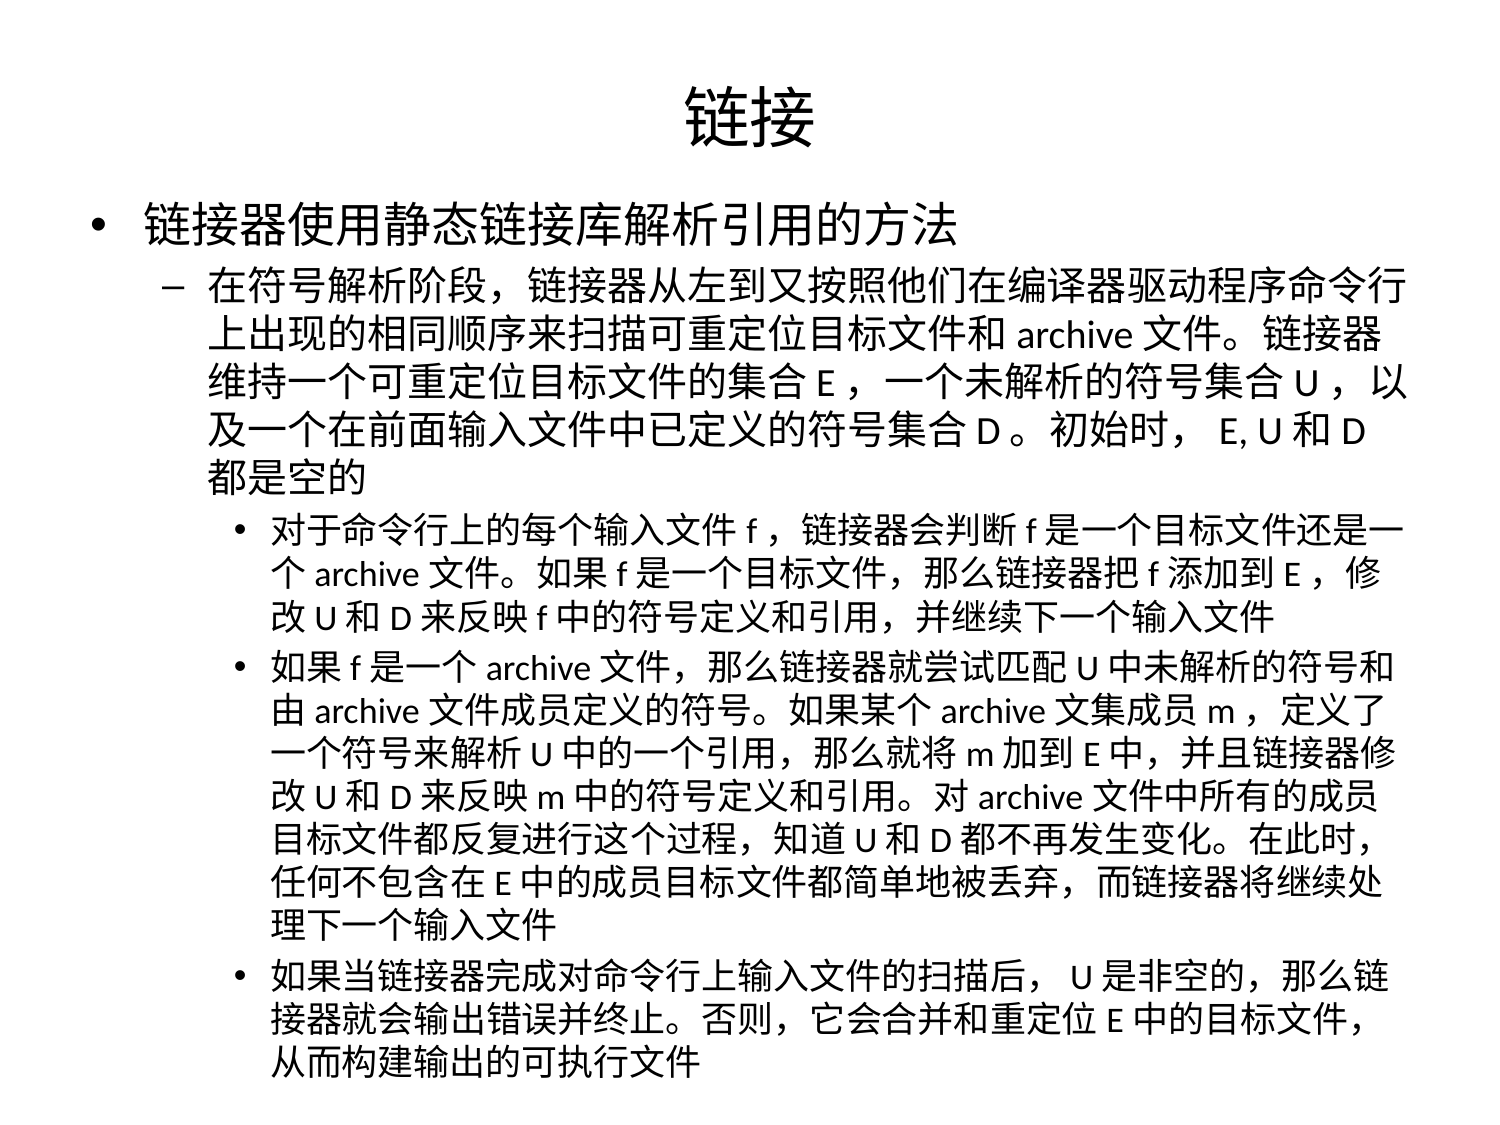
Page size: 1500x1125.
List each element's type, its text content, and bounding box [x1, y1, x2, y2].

title 链接 [75, 45, 1425, 187]
list 链接器使用静态链接库解析引用的方法 在符号解析阶段，链接器从左到又按照他们在编译器驱动程序命令行上出现的相同顺序来扫描可重定位目标文件和archive文件。链接器维持一个可重定位目标文件的集合E，一个未解析的符号集合U，以及一个在前面输入文件中已定义的符号集合D。初始时，E, U和D都是空的 对于命令行上的每个输入文件f，链接器会判断f是一个目标文件还是一个archive文件。如果f是一个目标文件，那么链接器把f添加到E，修改U和D来反映f中的符号定义和引用，并继续下一个输入文件 如果f是一个archive文件，那么链接器就尝试匹配U中未解析的符号和由archive文件成员定义的符号。如果某个archive文集成员m，定义了一个符号来解析U中的一个引用，那么就将m加到E中，并且链接器修改U和D来反映m中的符号定义和引用。对archive文件中所有的成员目标文件都反复进行这个过程，知道U和D都不再发生变化。在此时，任何不包含在E中的成员目标文件都简单地被丢弃，而链接器将继续处理下一个输入文件 如果当链接器完成对命令行上输入文件的扫描后，U是非空的，那么链接器就会输出错误并终止。否则，它会合并和重定位E中的目标文件，从而构建输出的可执行文件 [75, 187, 1425, 1100]
